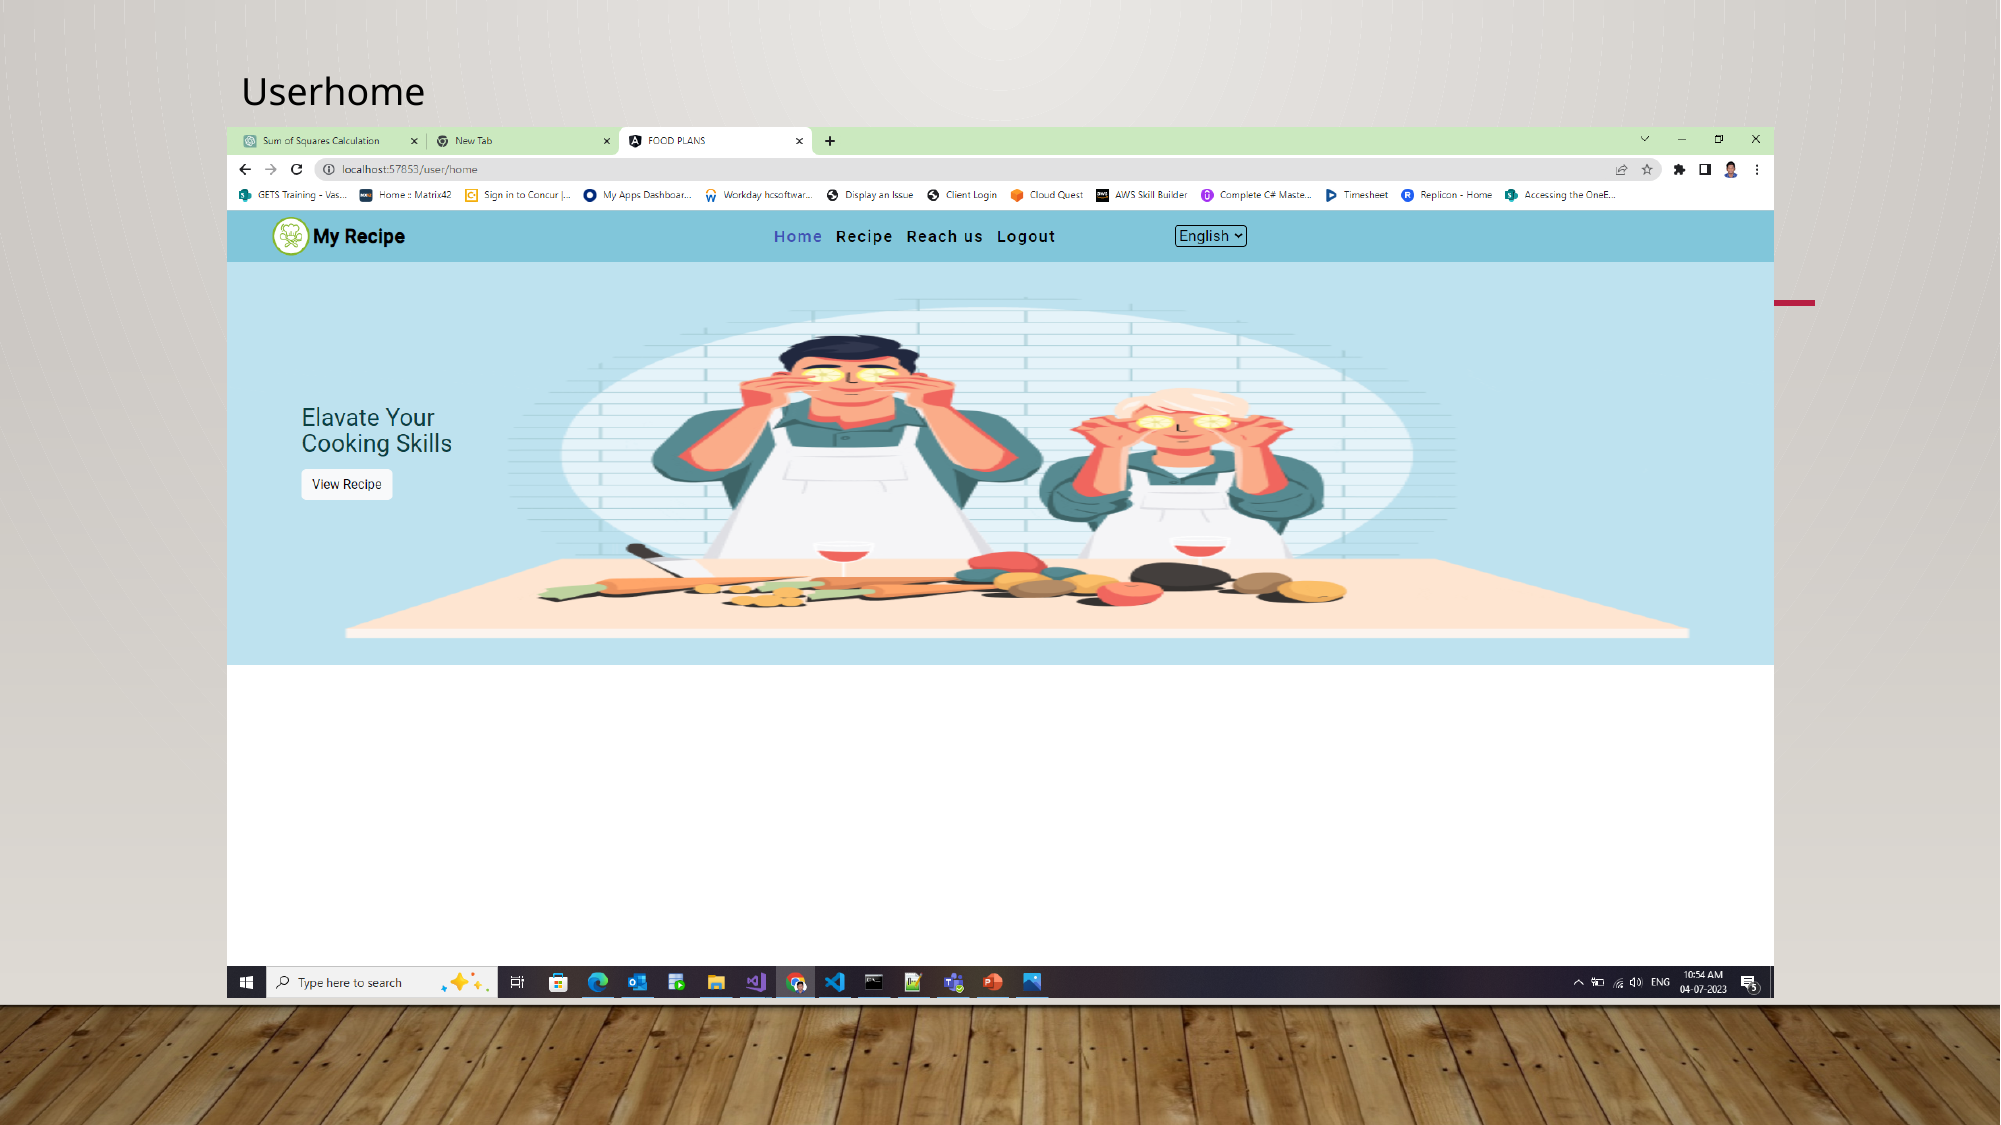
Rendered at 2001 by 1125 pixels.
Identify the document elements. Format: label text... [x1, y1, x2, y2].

picture [0, 1005, 2000, 1125]
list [227, 127, 1774, 998]
text_box Userhome [226, 60, 939, 121]
